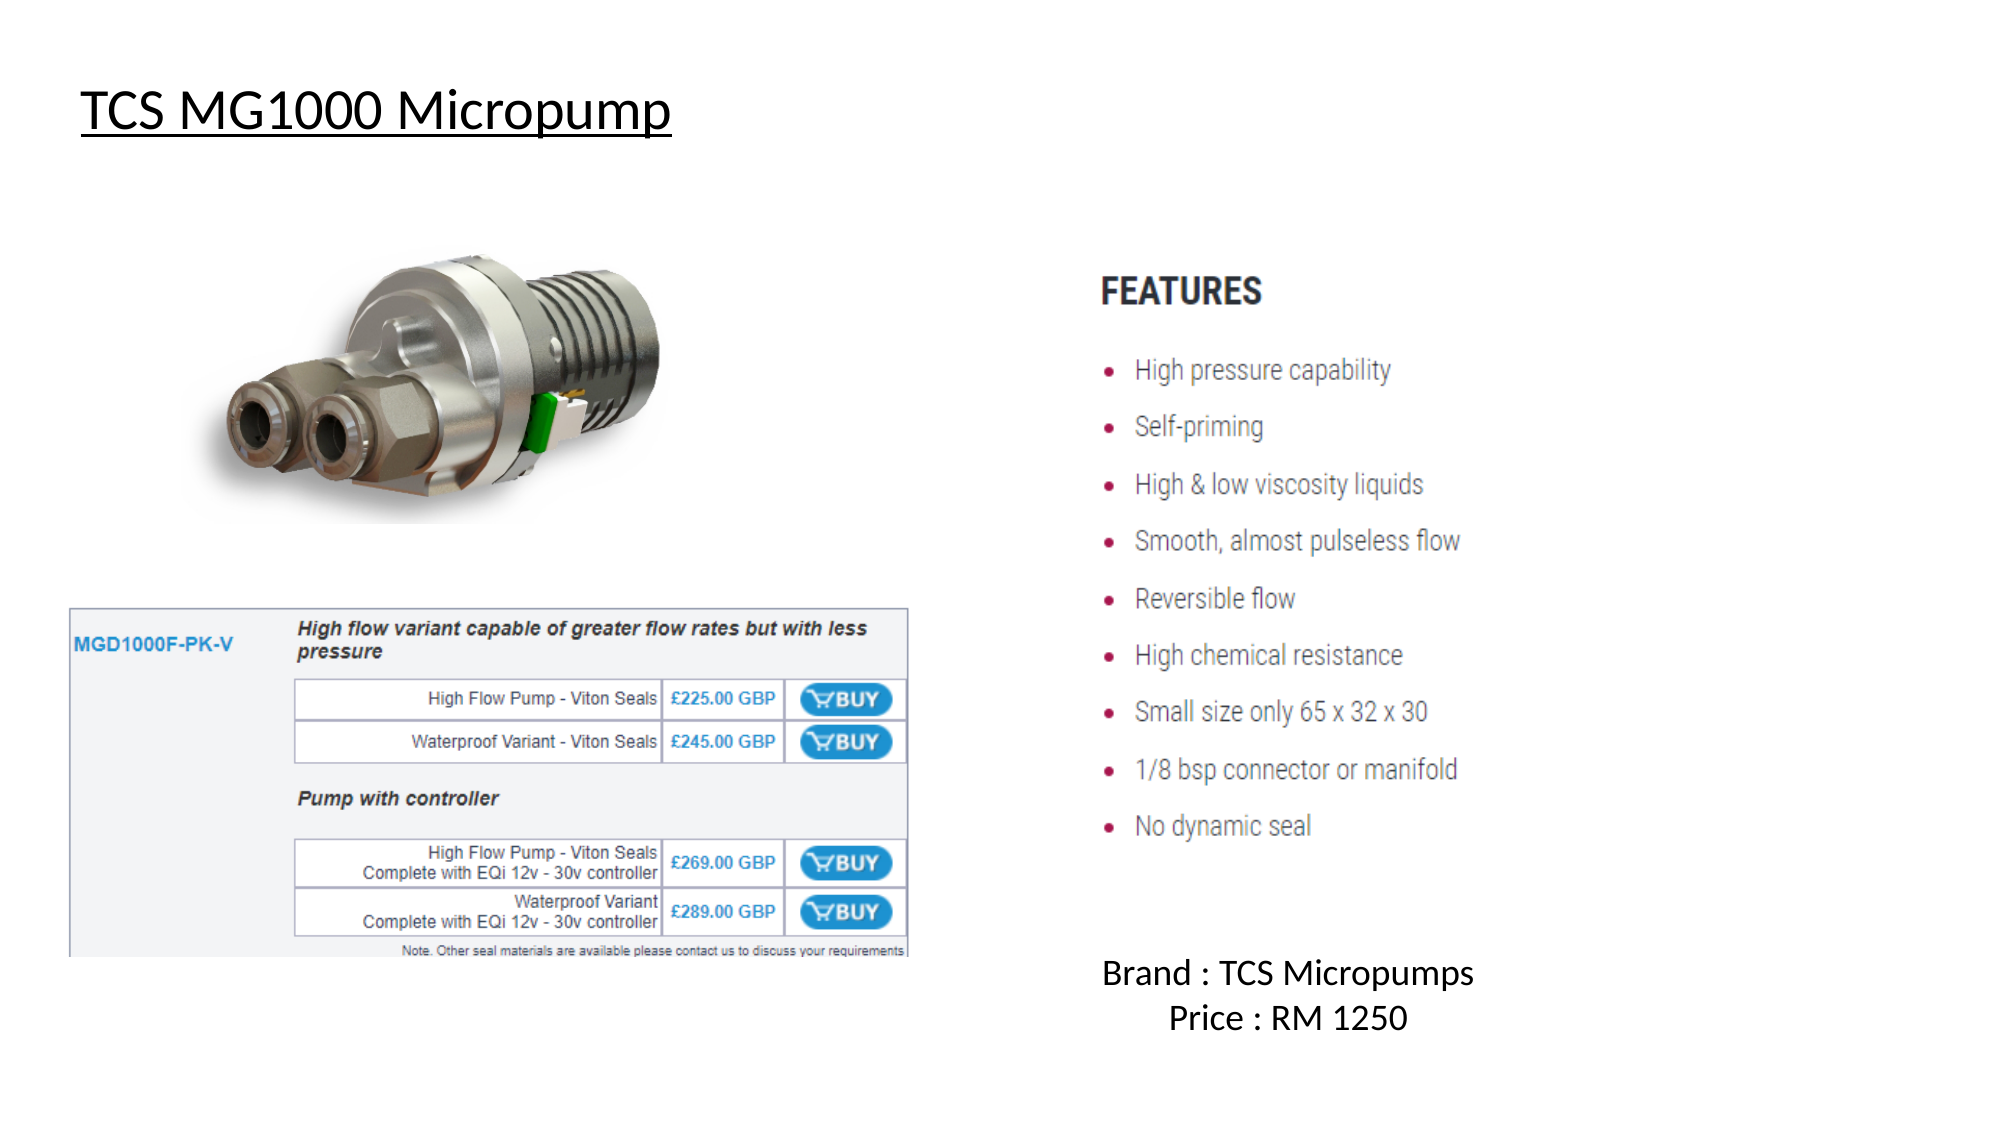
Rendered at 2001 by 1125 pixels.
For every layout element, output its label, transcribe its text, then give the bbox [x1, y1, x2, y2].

text_box TCS MG1000 Micropump [65, 64, 699, 149]
picture [65, 601, 913, 957]
picture [1092, 264, 1511, 861]
text_box Brand : TCS Micropumps Price : RM 1250 [1065, 940, 1511, 1046]
picture [181, 228, 699, 524]
